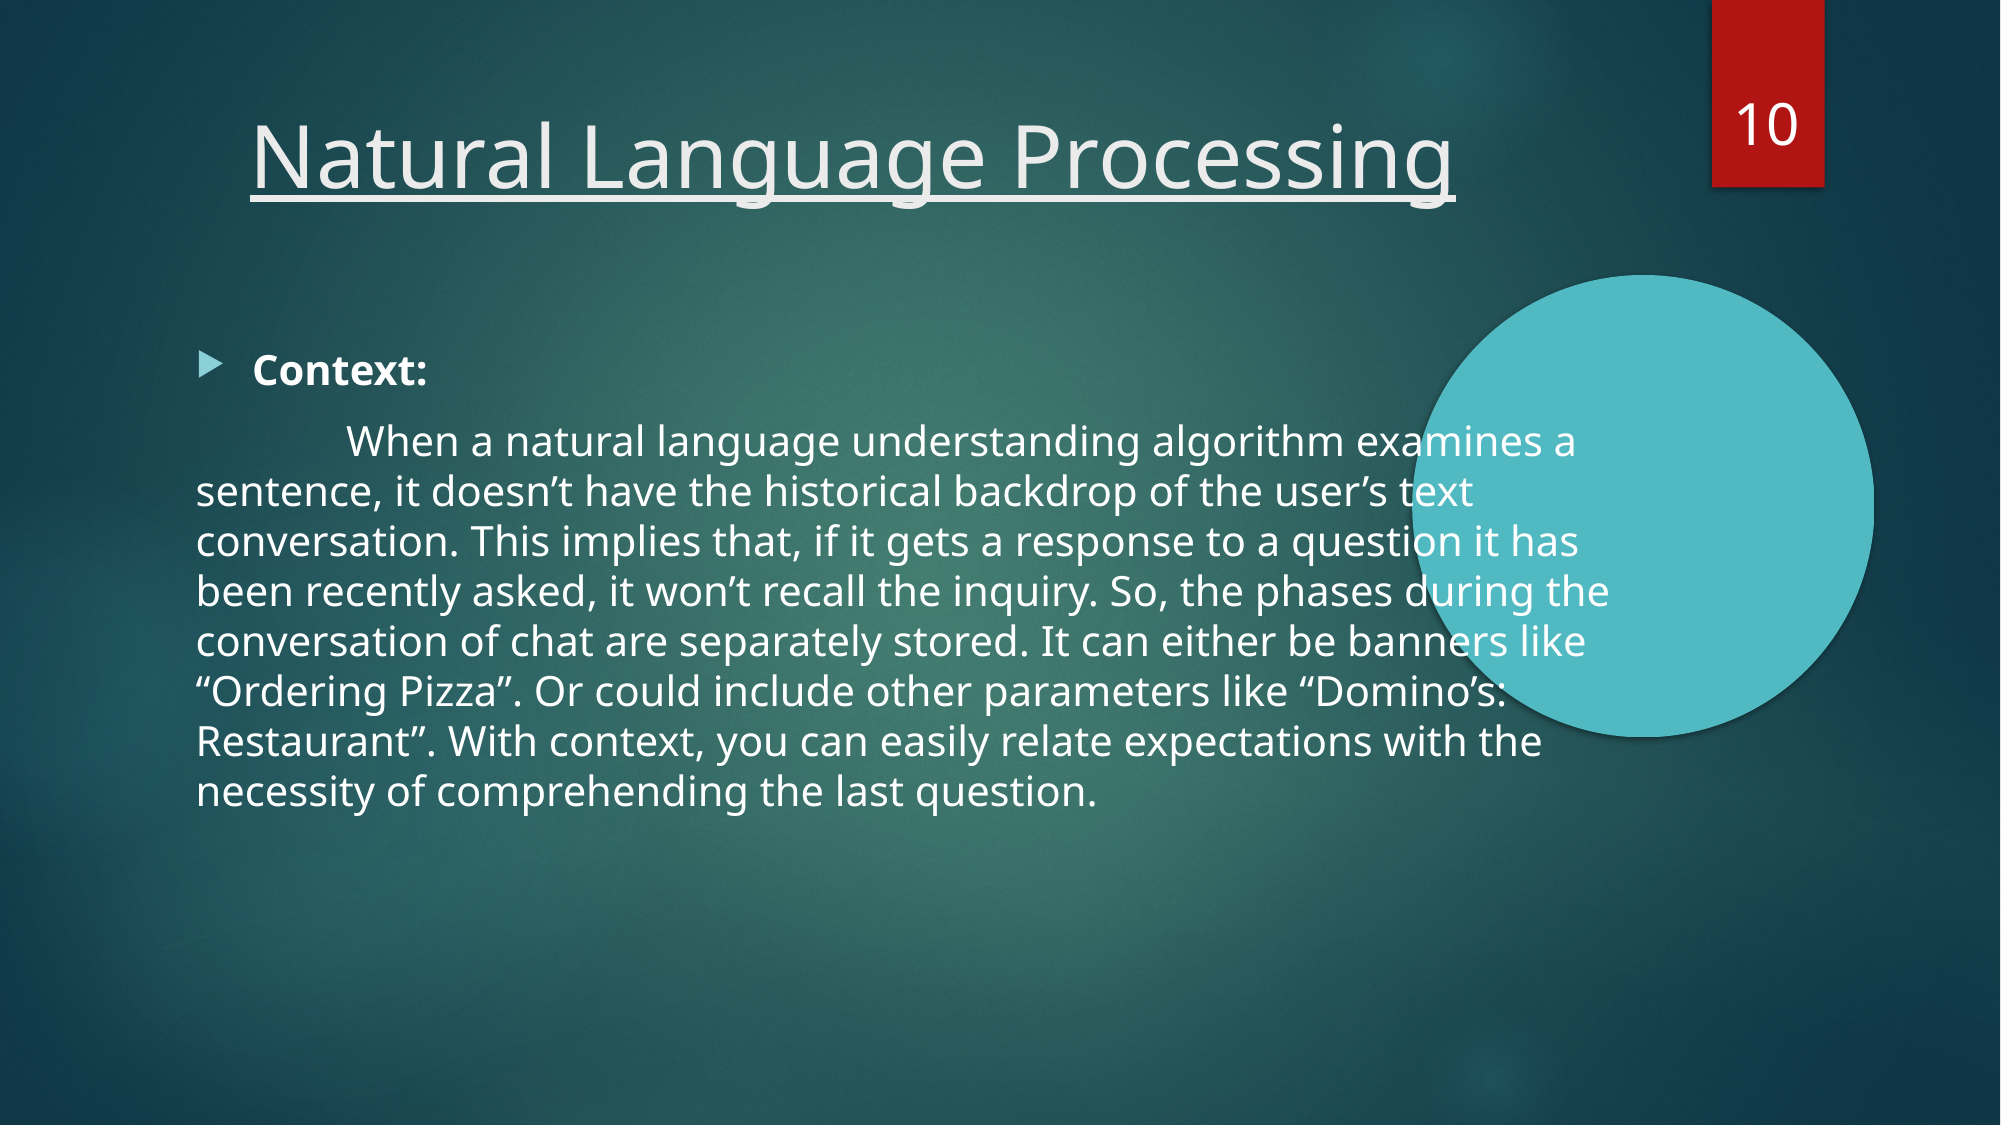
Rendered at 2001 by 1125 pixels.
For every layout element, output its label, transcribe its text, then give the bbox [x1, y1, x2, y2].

text_box Natural Language Processing [234, 93, 1778, 324]
picture [0, 0, 2001, 1125]
text_box Context: When a natural language understanding algorithm examines a sentence, it doesn’t have the historical backdrop of the user’s text conversation. This implies that, if it gets a response to a question it has been recently asked, it won’t recall the inquiry. So, the phases during the conversation of chat are separately stored. It can either be banners like “Ordering Pizza”. Or could include other parameters like “Domino’s: Restaurant”. With context, you can easily relate expectations with the necessity of comprehending the last question. [180, 336, 1649, 1025]
text_box 2 [1698, 48, 1836, 175]
